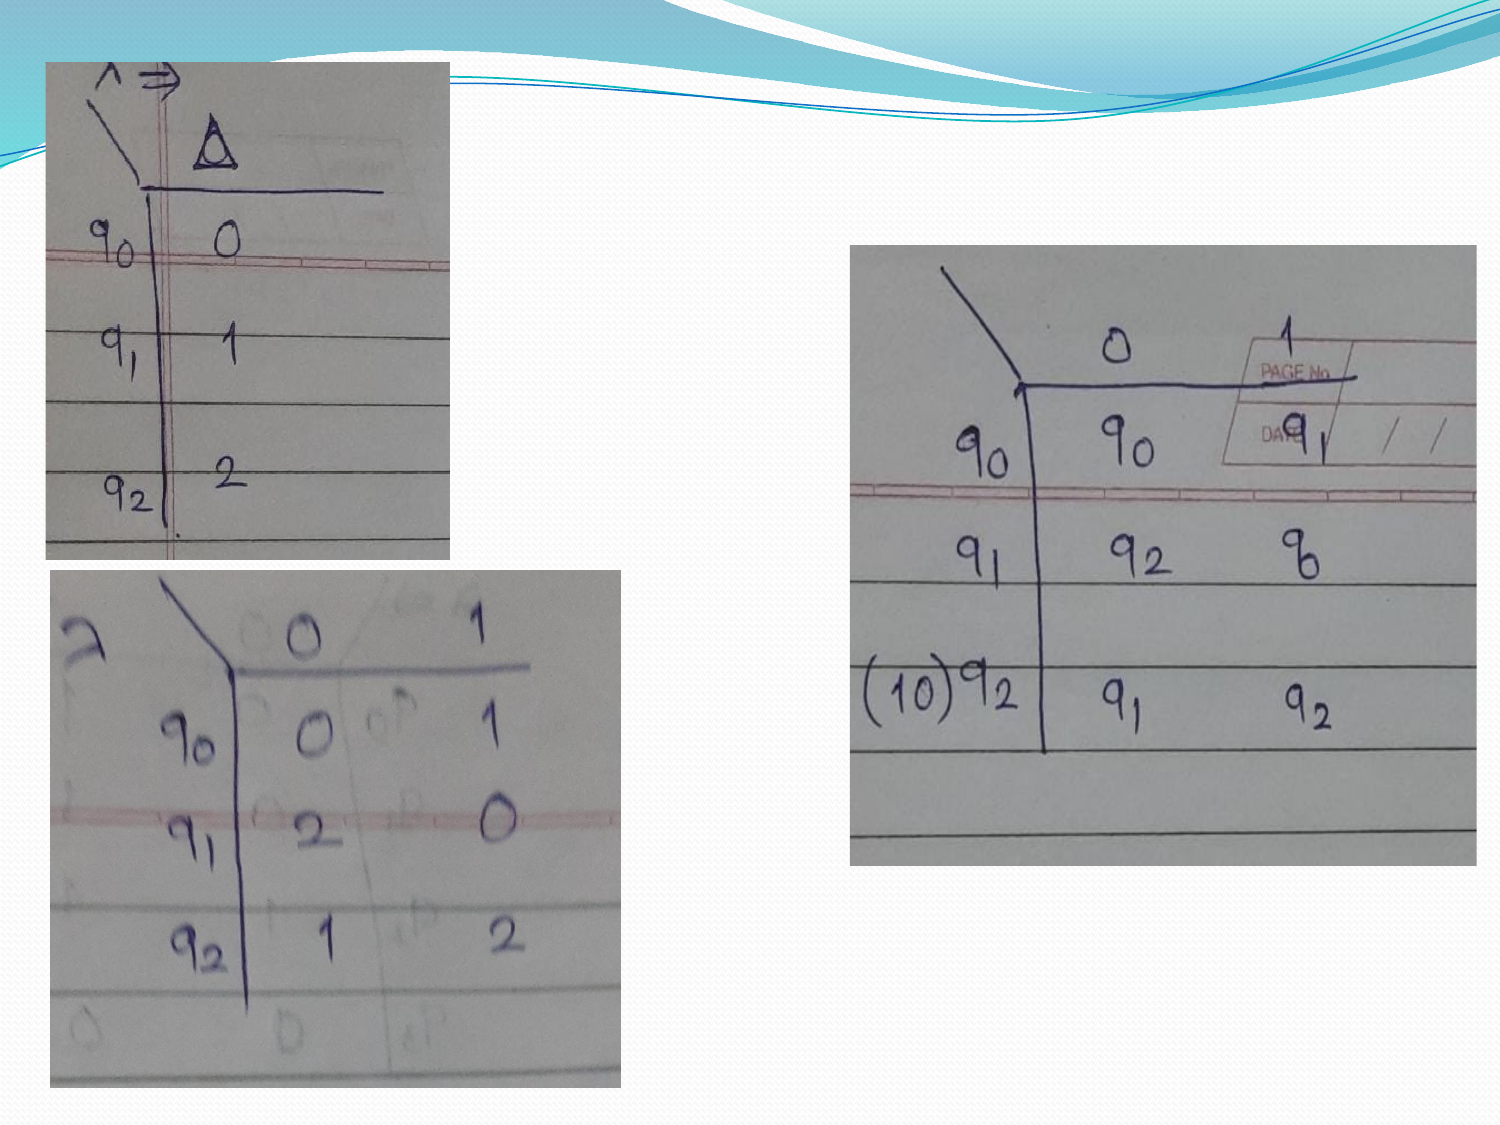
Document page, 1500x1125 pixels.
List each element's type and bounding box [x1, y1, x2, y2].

picture [45, 62, 451, 560]
picture [849, 245, 1477, 866]
picture [49, 569, 622, 1088]
